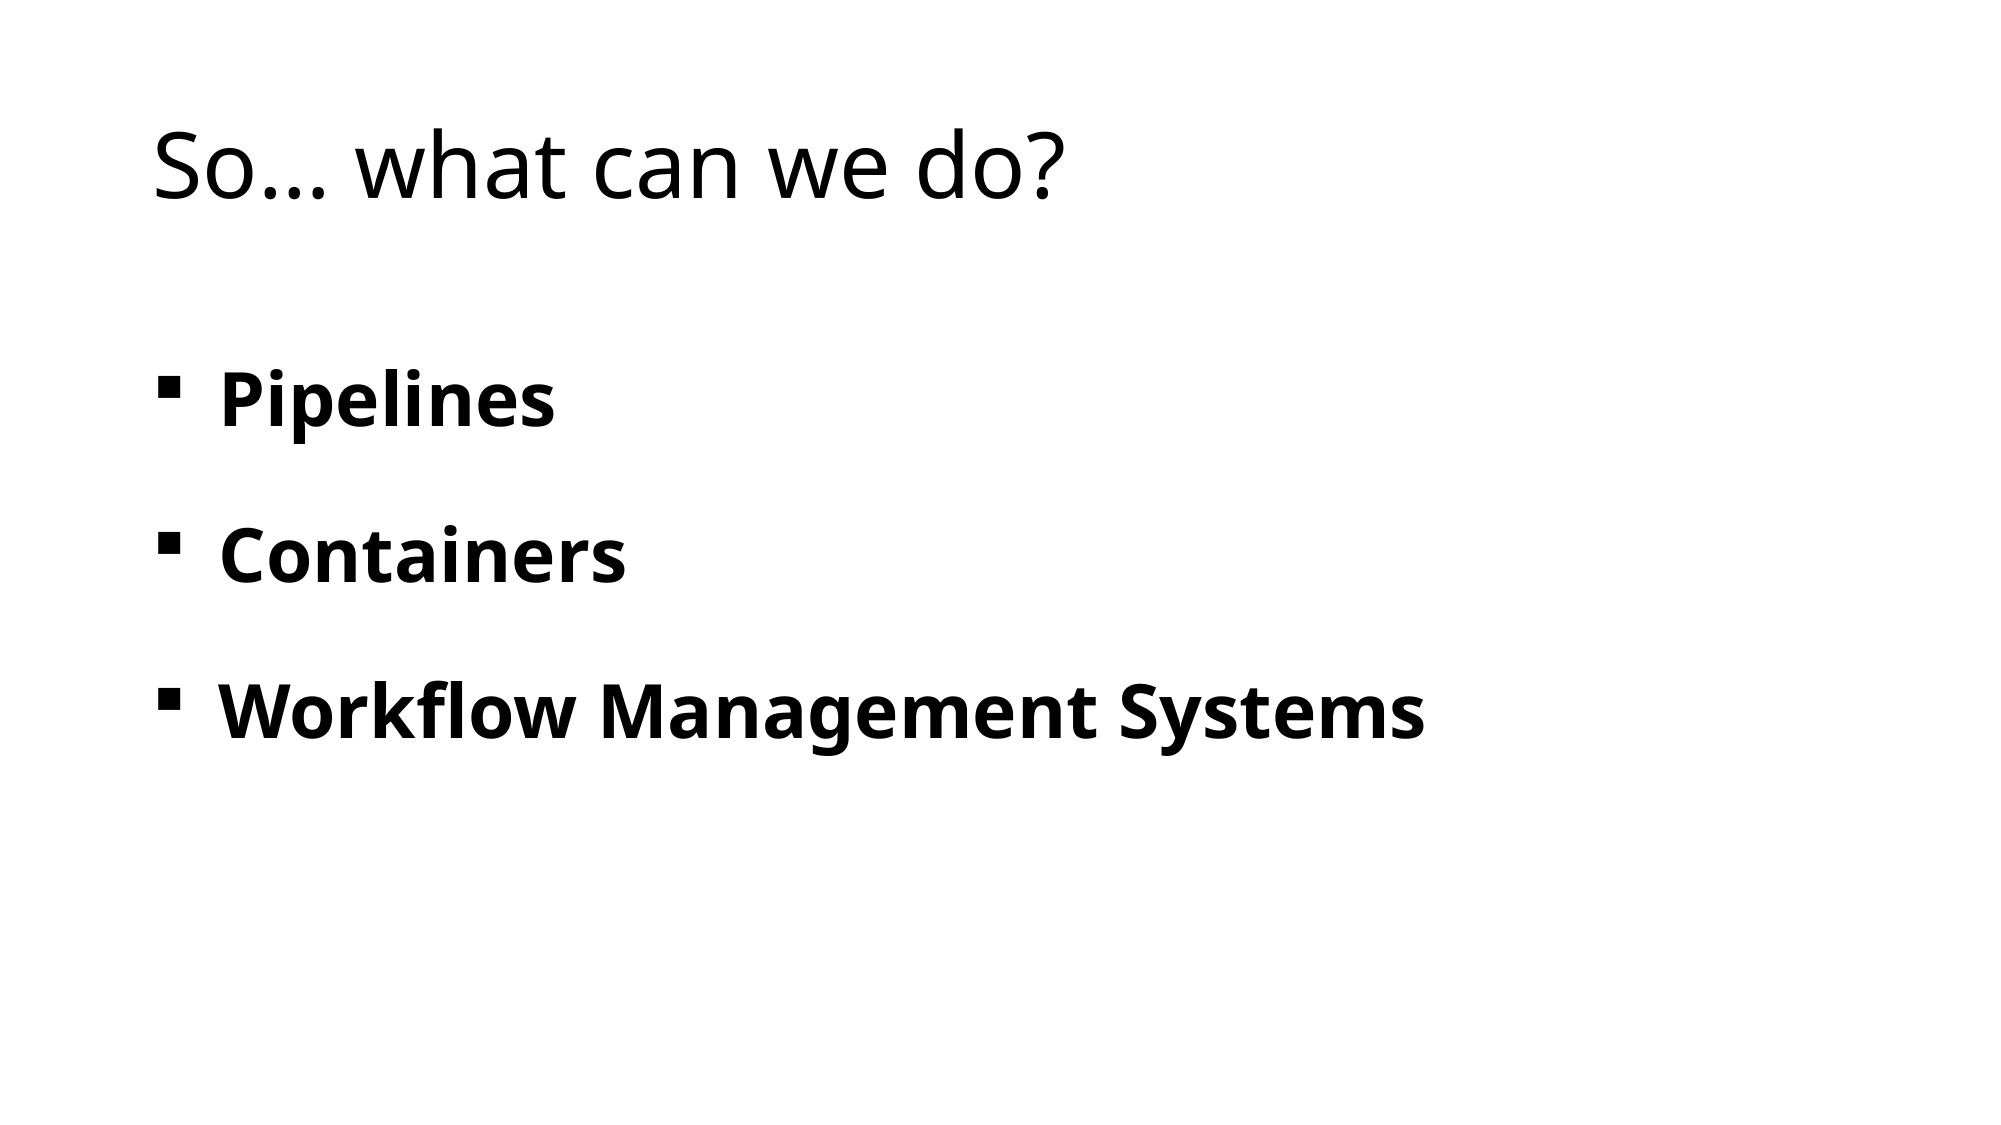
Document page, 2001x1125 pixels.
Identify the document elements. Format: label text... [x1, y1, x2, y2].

list Pipelines Containers Workflow Management Systems [137, 299, 1863, 1014]
title So… what can we do? [137, 59, 1863, 278]
